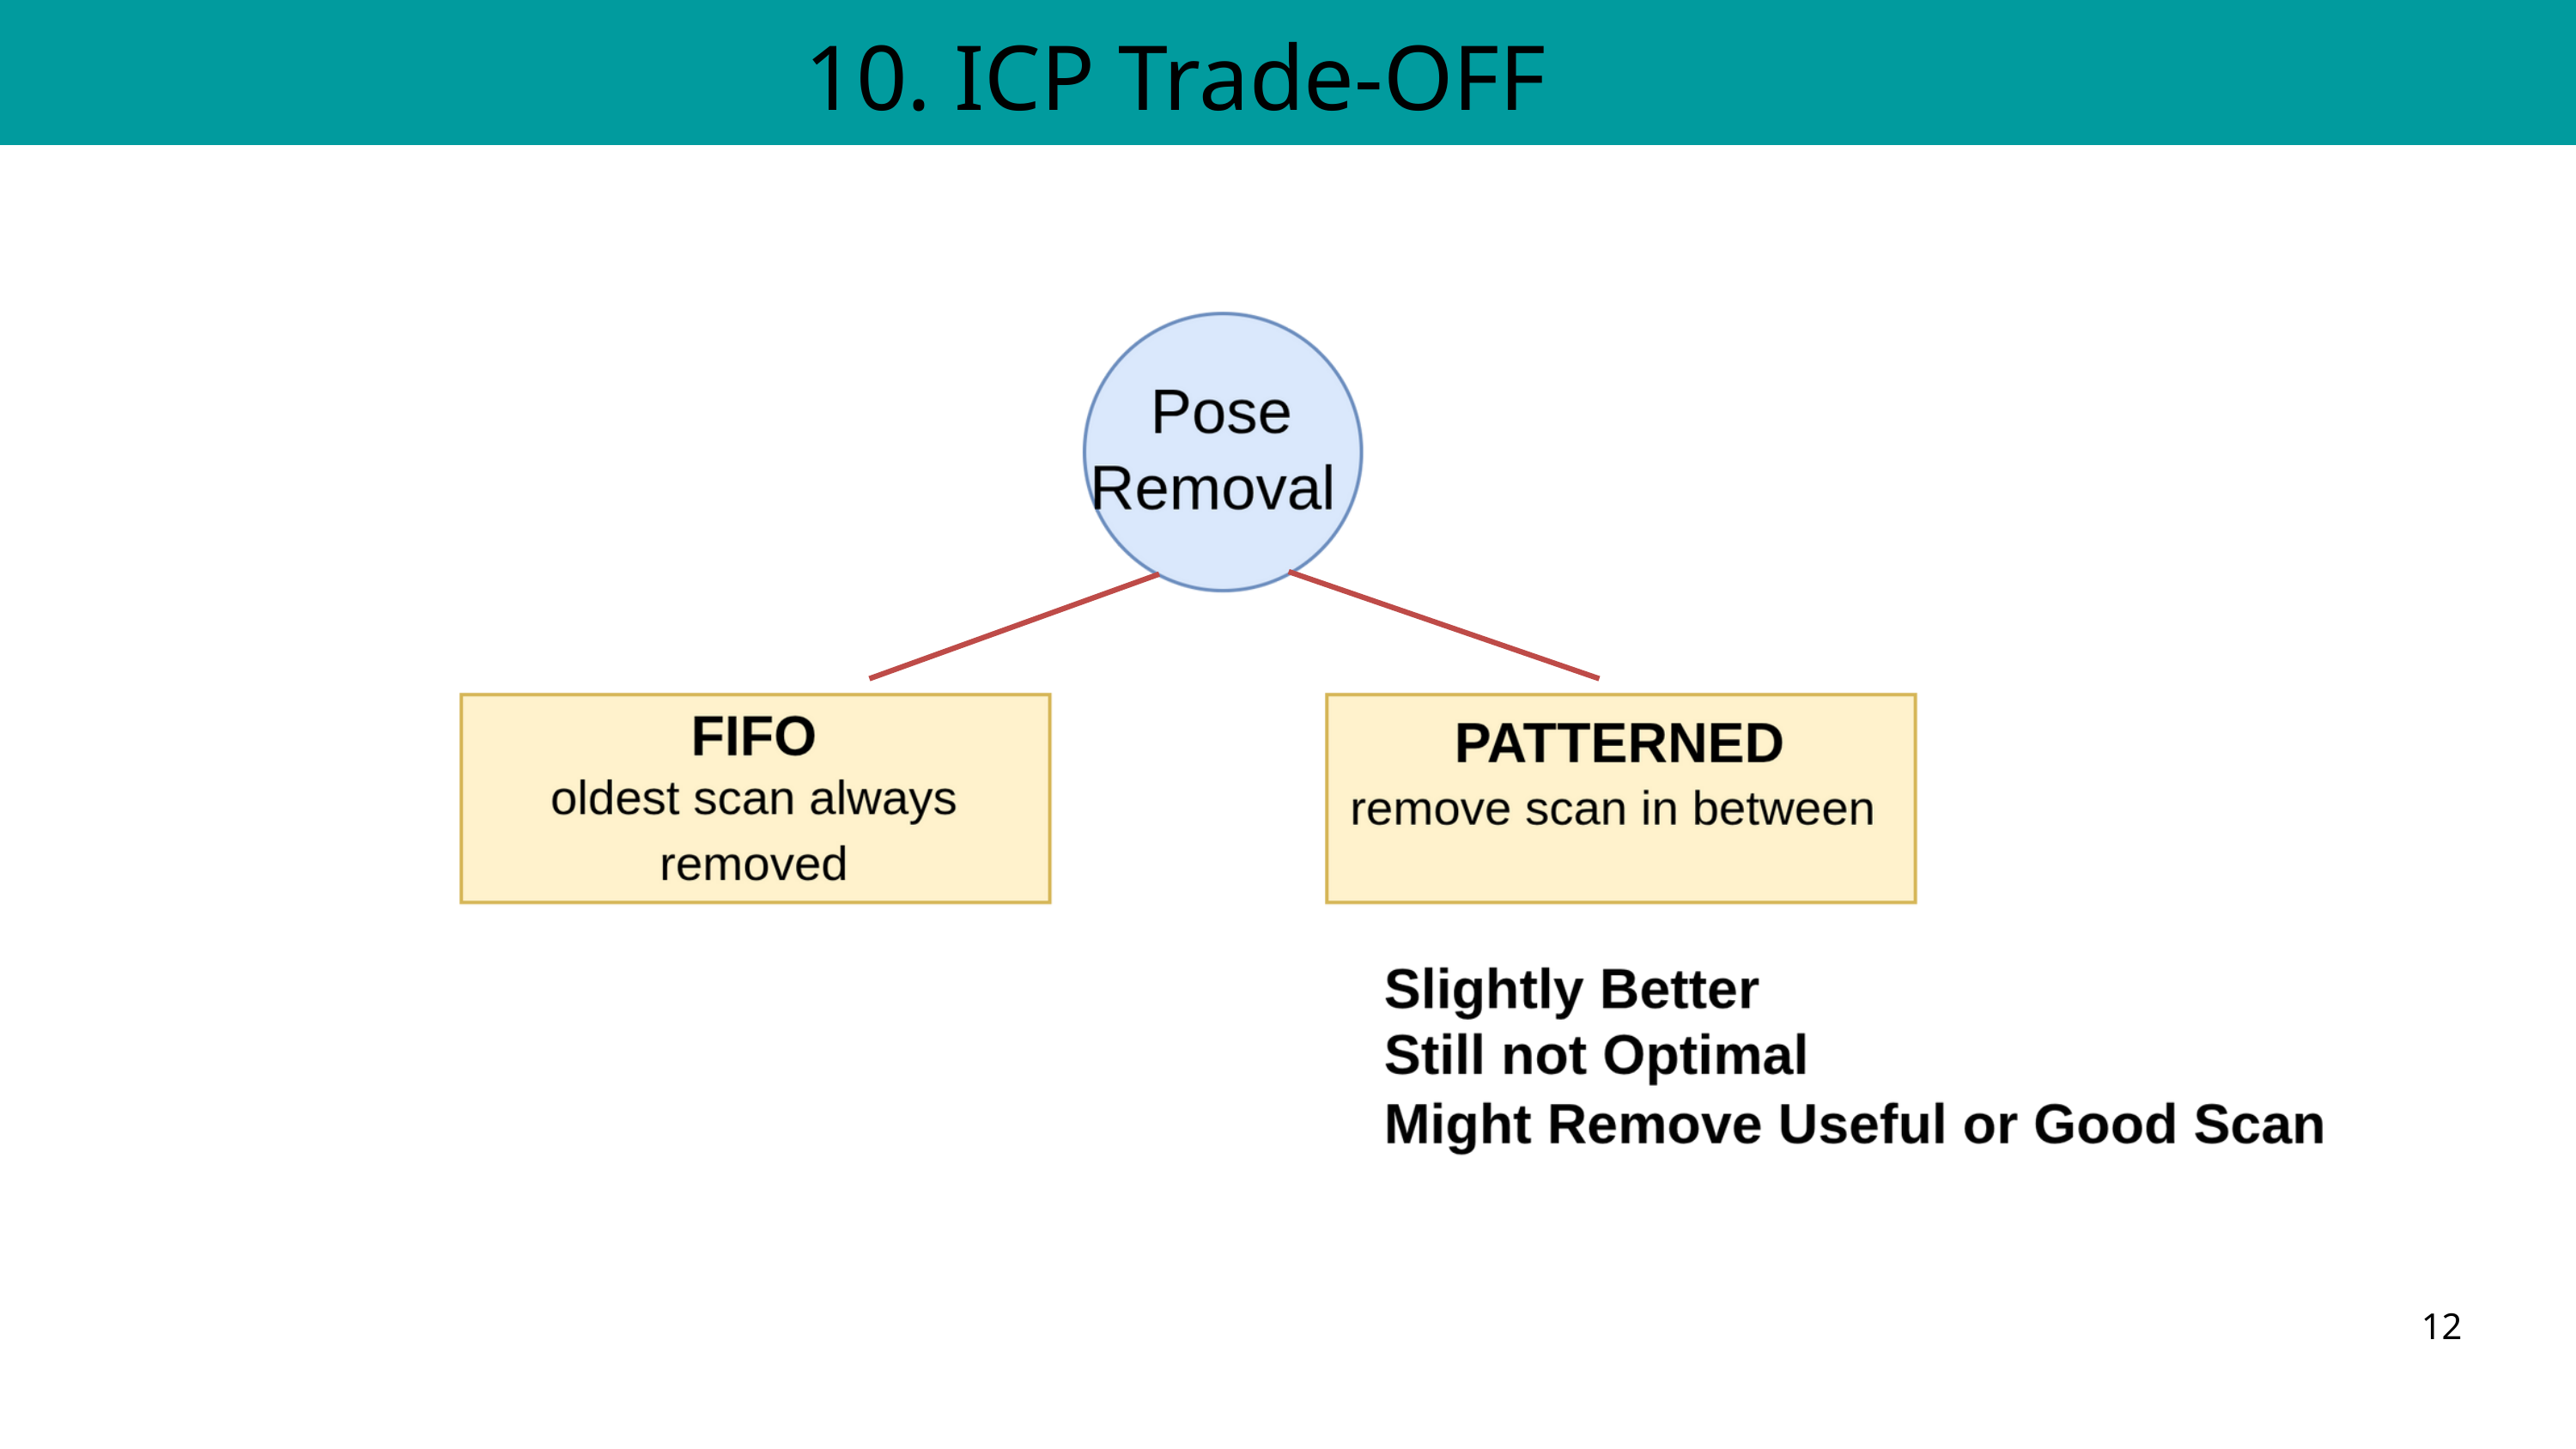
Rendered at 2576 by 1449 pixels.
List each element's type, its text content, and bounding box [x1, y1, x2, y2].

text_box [1288, 571, 1600, 679]
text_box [869, 573, 1160, 679]
text_box [0, 0, 2576, 145]
text_box [425, 277, 2364, 1244]
text_box 12 [2421, 1296, 2463, 1348]
text_box 10. ICP Trade-OFF [368, 3, 1984, 129]
